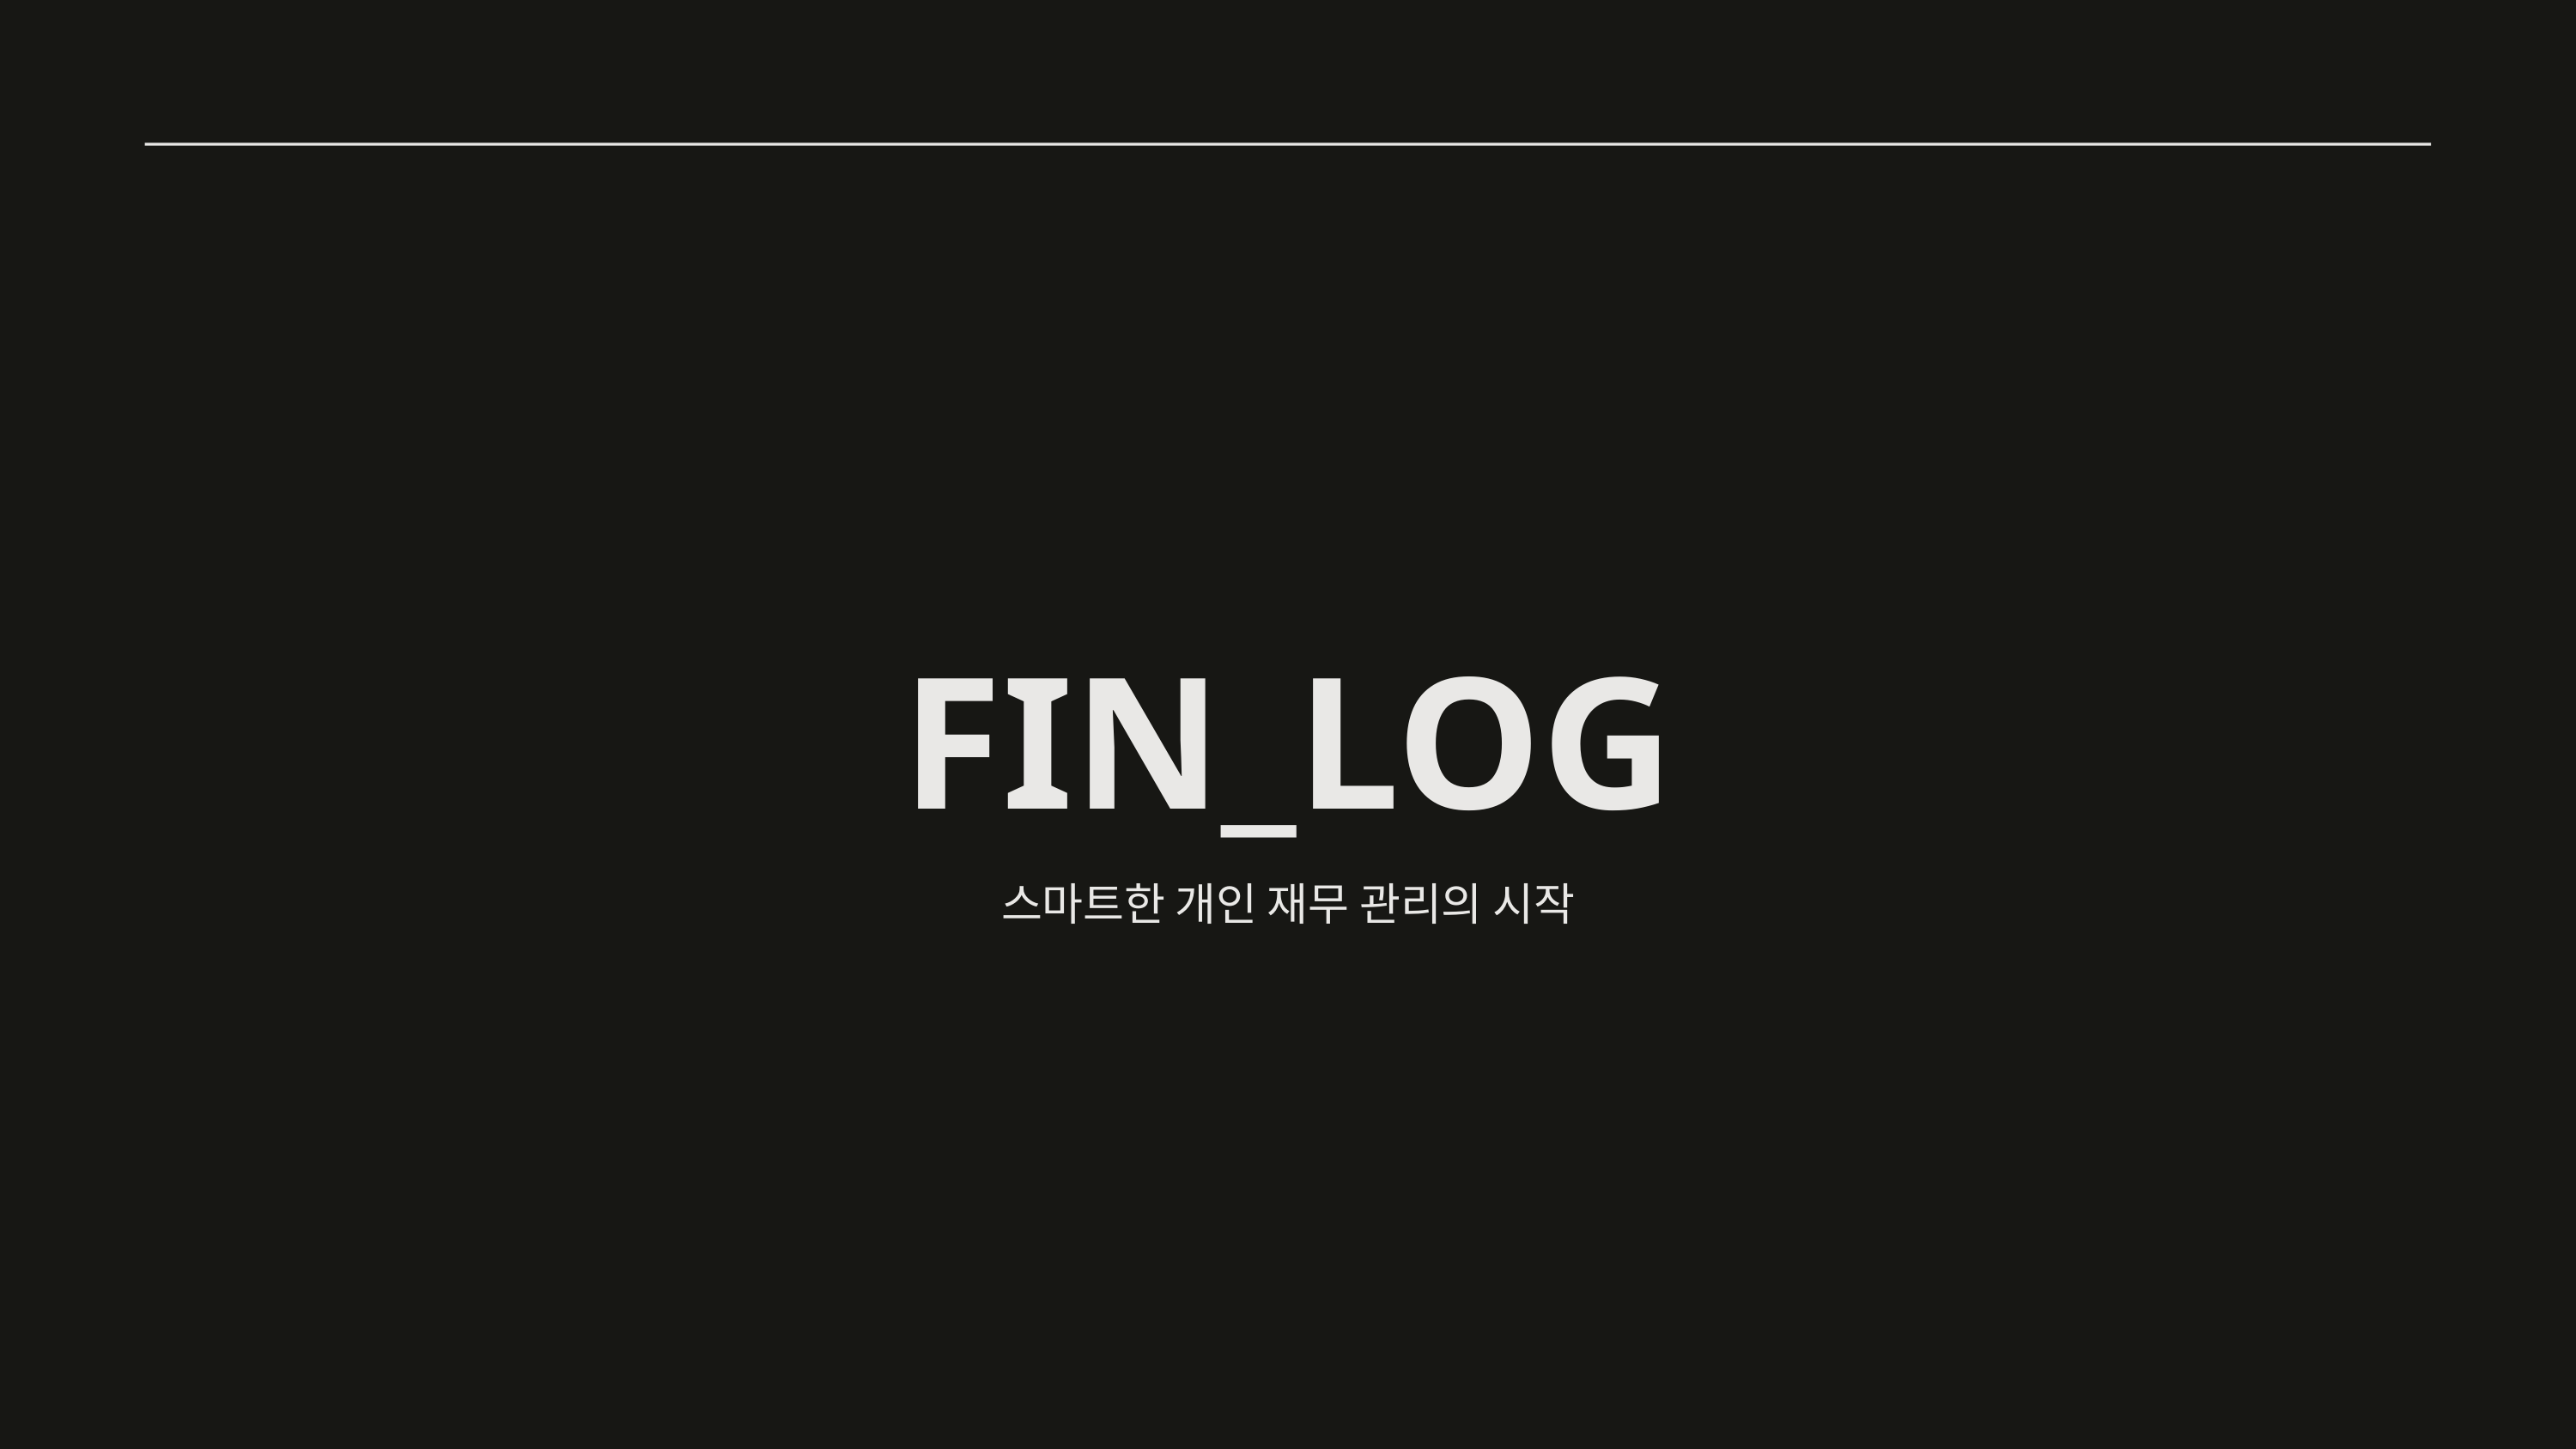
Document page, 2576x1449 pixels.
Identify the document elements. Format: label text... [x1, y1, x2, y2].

text_box FIN_LOG [888, 590, 1688, 846]
text_box 스마트한 개인 재무 관리의 시작 [995, 867, 1581, 930]
